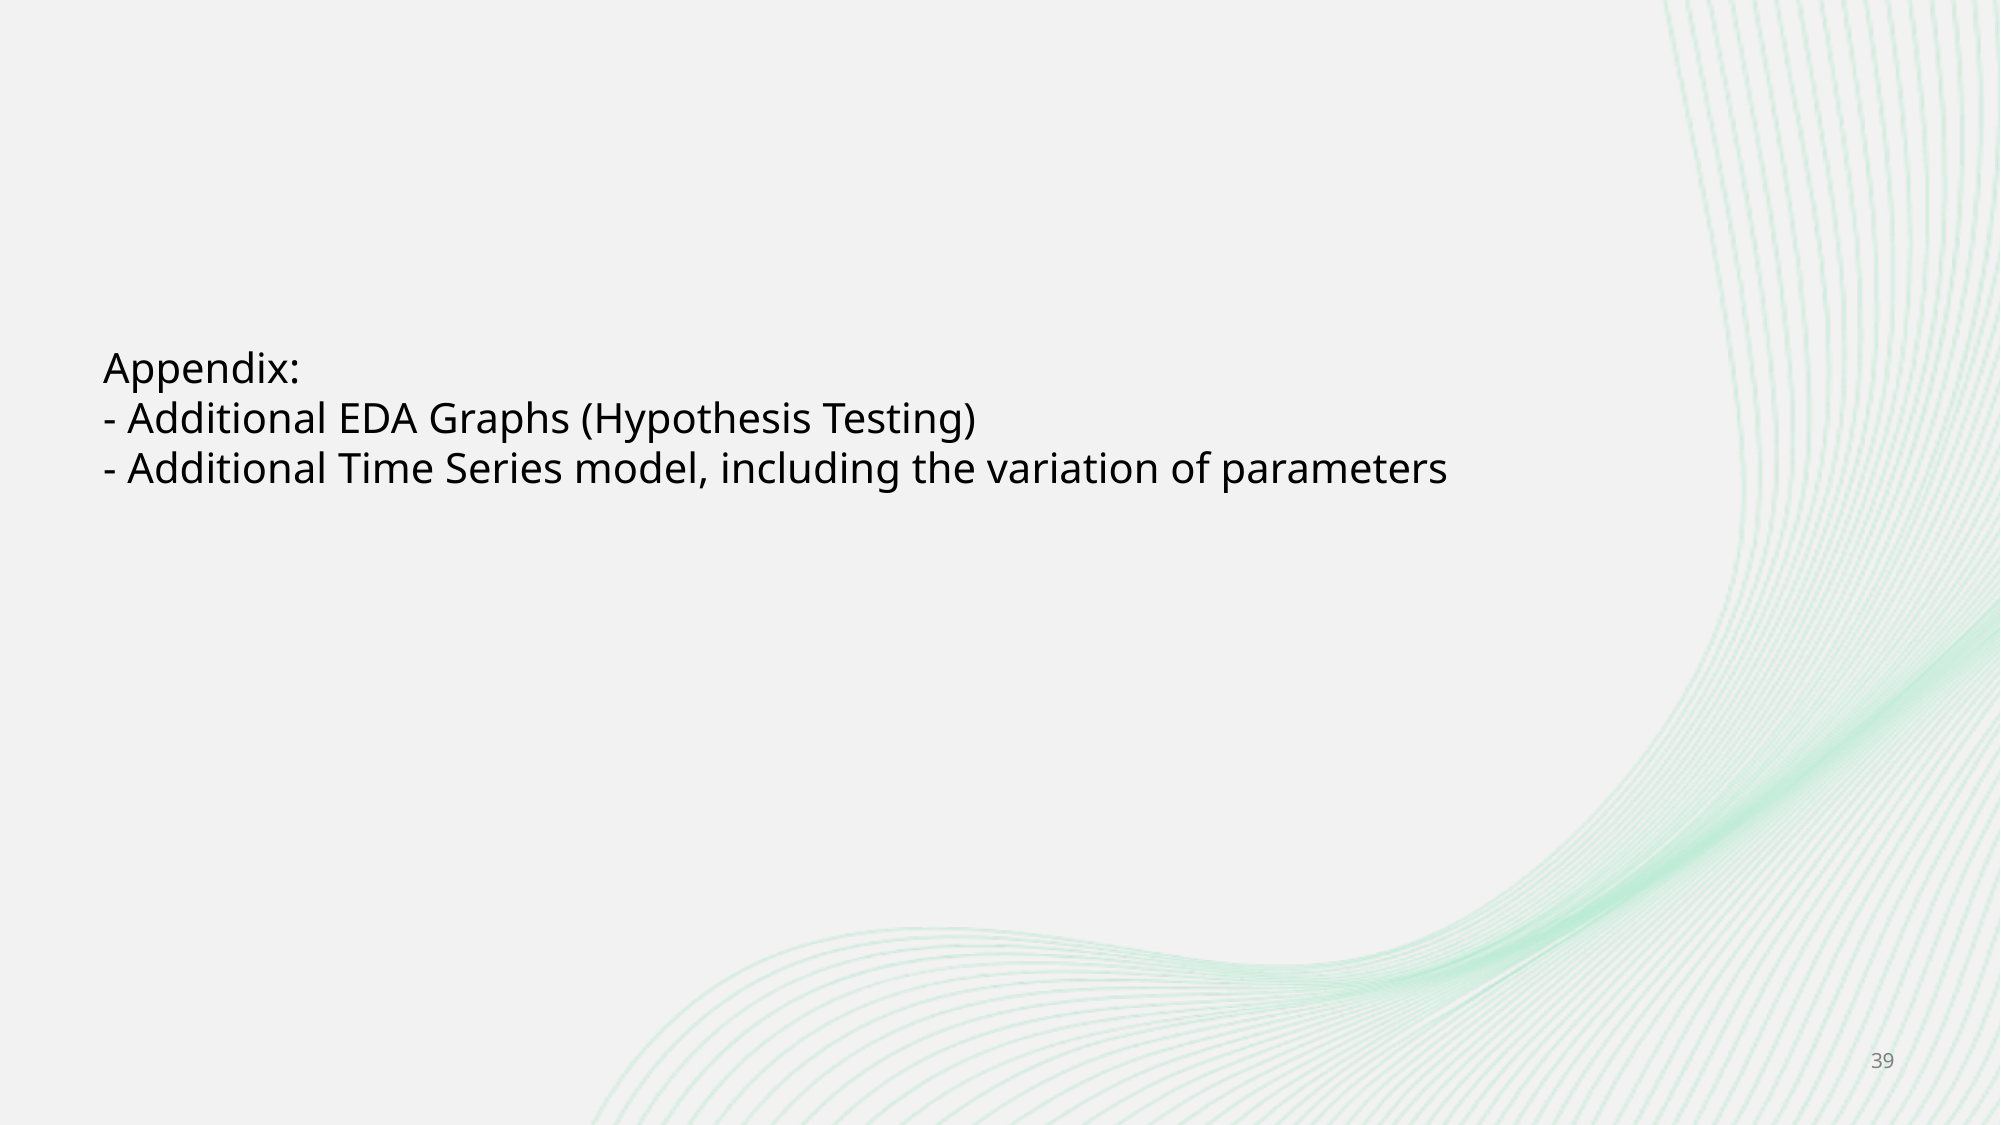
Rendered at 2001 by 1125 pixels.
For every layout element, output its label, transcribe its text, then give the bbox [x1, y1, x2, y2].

picture [576, 0, 2001, 1125]
list Appendix: - Additional EDA Graphs (Hypothesis Testing) - Additional Time Series model, including the variation of parameters [103, 342, 1897, 1013]
